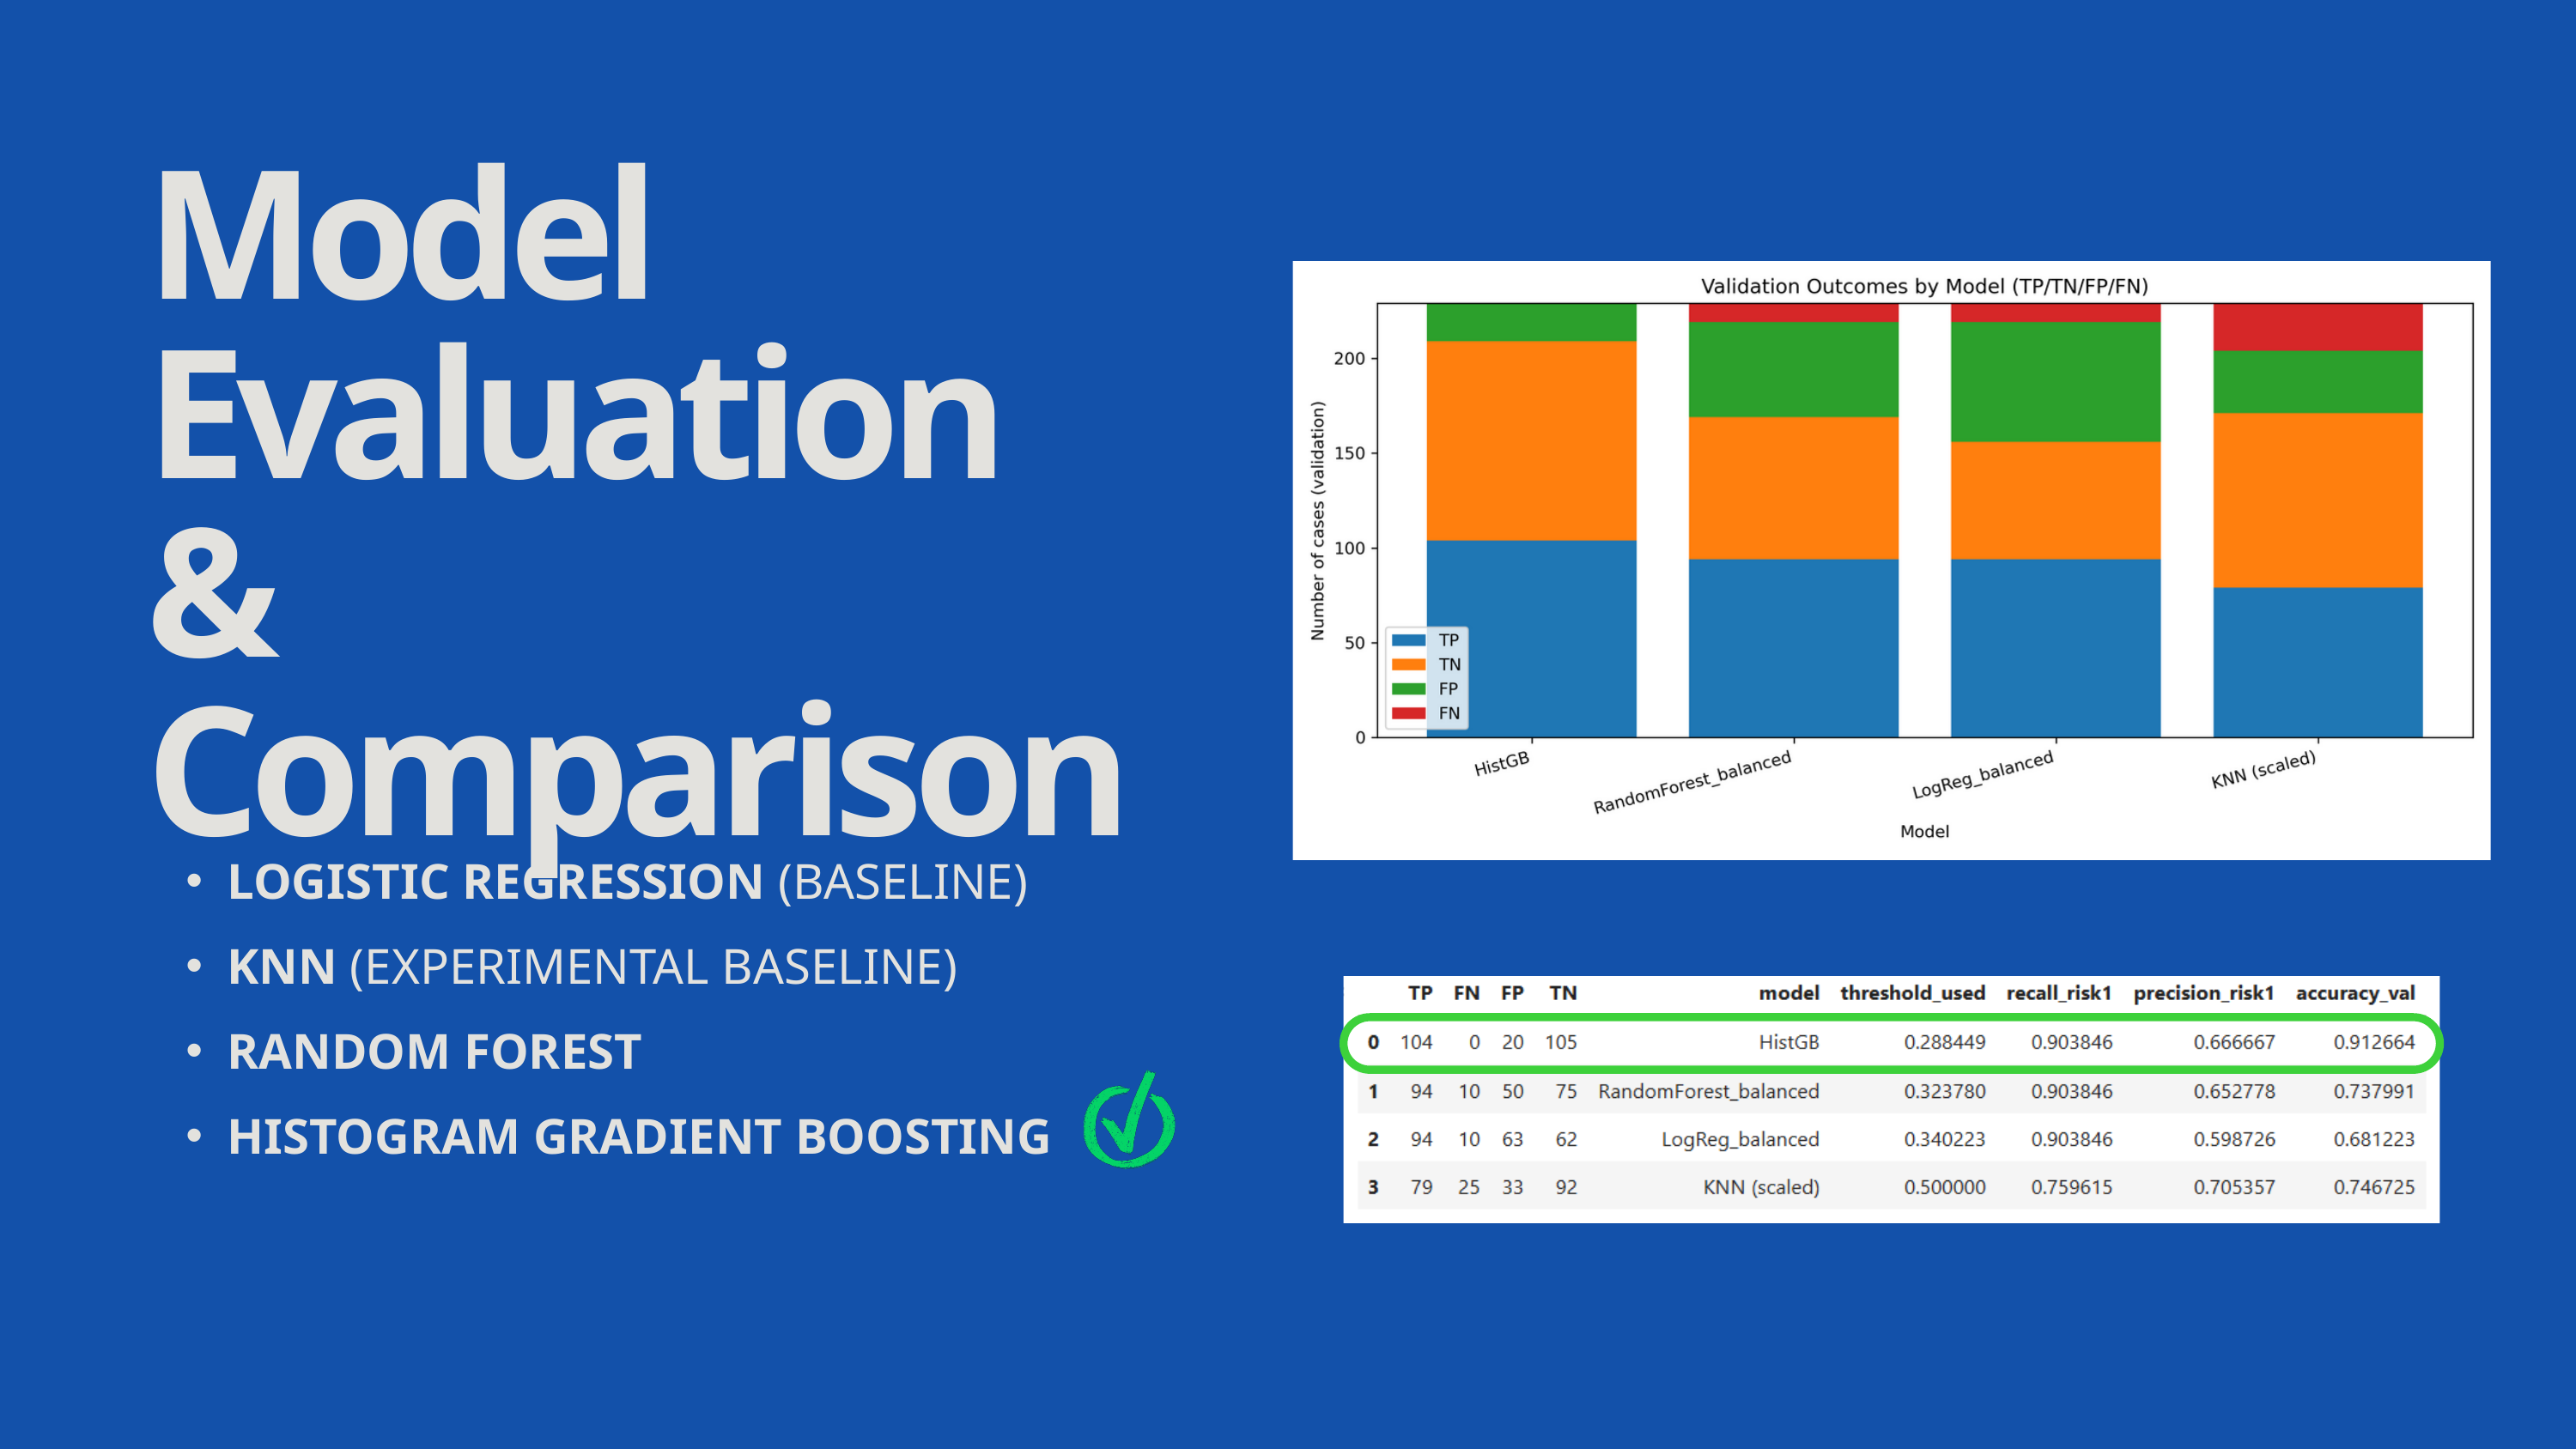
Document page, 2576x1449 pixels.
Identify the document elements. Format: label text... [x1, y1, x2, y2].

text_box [1343, 1016, 2440, 1070]
text_box [1288, 261, 1292, 860]
text_box [1343, 976, 2440, 1016]
text_box Model Evaluation & Comparison [146, 155, 1144, 872]
text_box LOGISTIC REGRESSION (BASELINE) KNN (EXPERIMENTAL BASELINE) RANDOM FOREST HISTOGRAM GRADIENT BOOSTING [144, 824, 1109, 1249]
text_box [1109, 1070, 1176, 1169]
text_box [1292, 261, 2491, 860]
text_box [1343, 1076, 2440, 1223]
